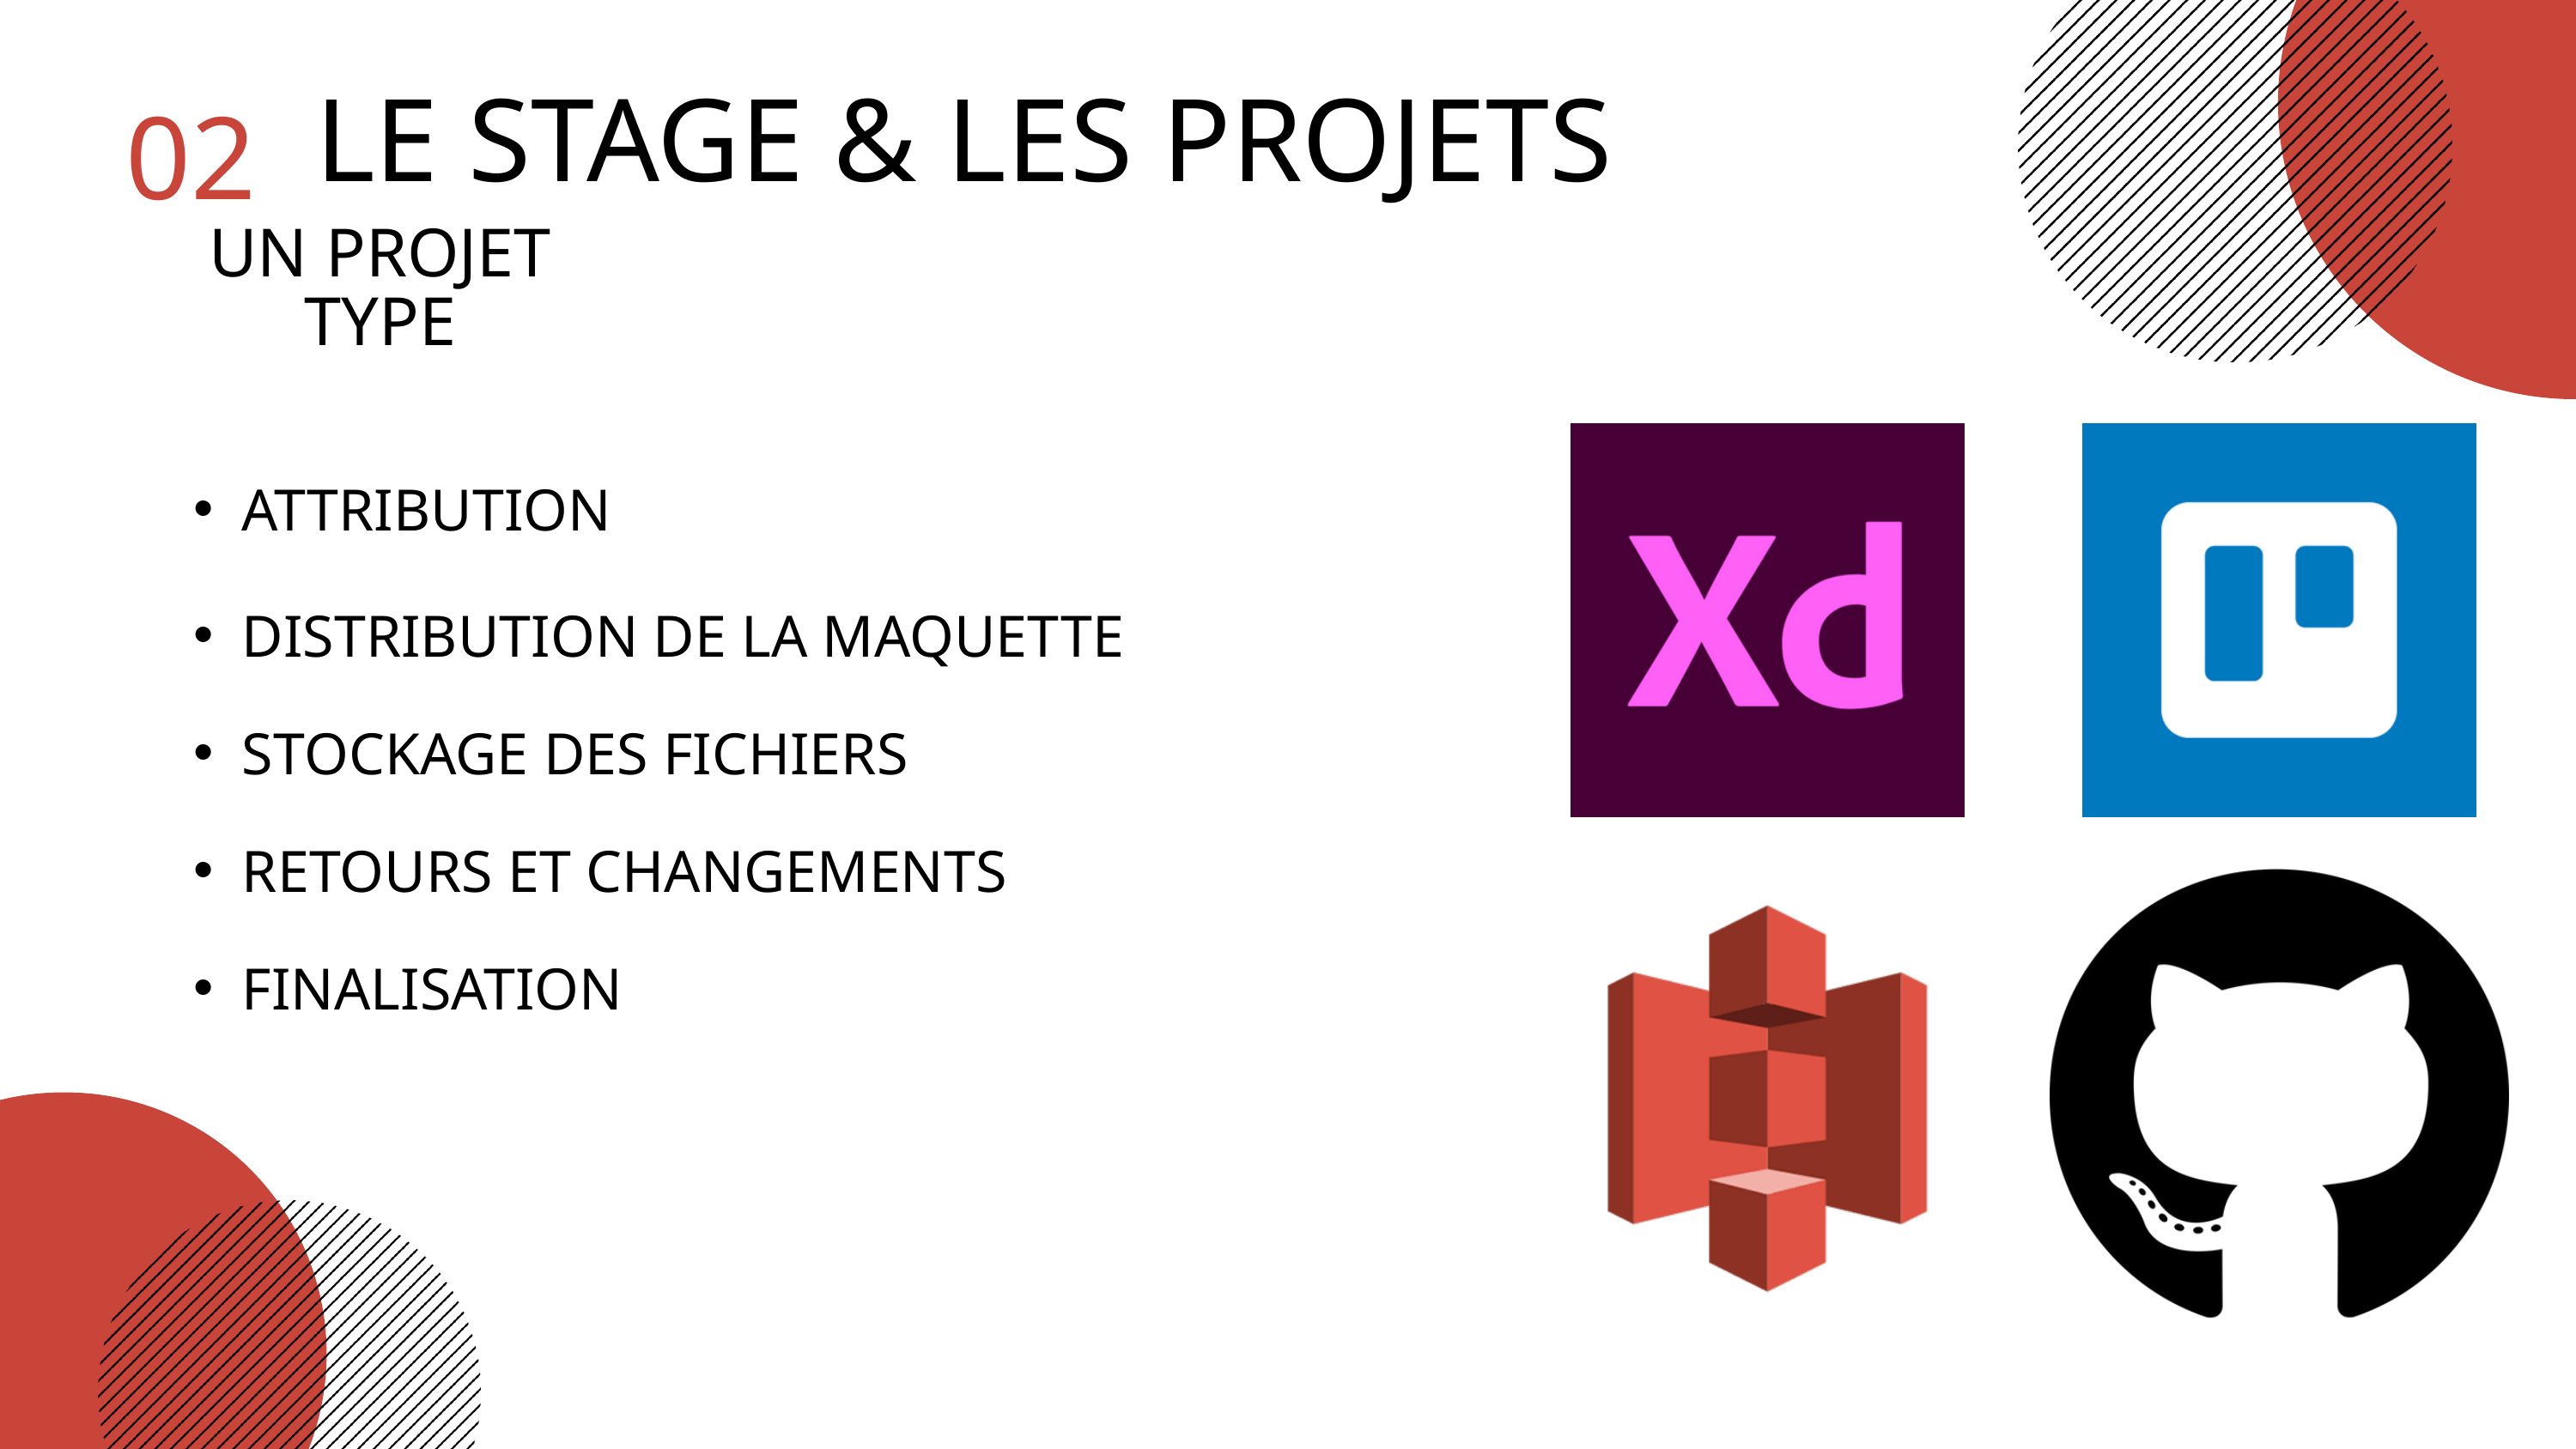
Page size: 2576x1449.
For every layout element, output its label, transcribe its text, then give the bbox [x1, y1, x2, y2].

text_box UN PROJET TYPE [132, 223, 628, 359]
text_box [97, 76, 1768, 214]
picture [97, 1199, 481, 1449]
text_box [0, 1092, 326, 1449]
picture [862, 423, 2576, 1449]
text_box ATTRIBUTION DISTRIBUTION DE LA MAQUETTE STOCKAGE DES FICHIERS RETOURS ET CHANGEMENTS FINALISATION [144, 475, 1302, 1022]
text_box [2279, 0, 2576, 400]
picture [2018, 0, 2452, 362]
